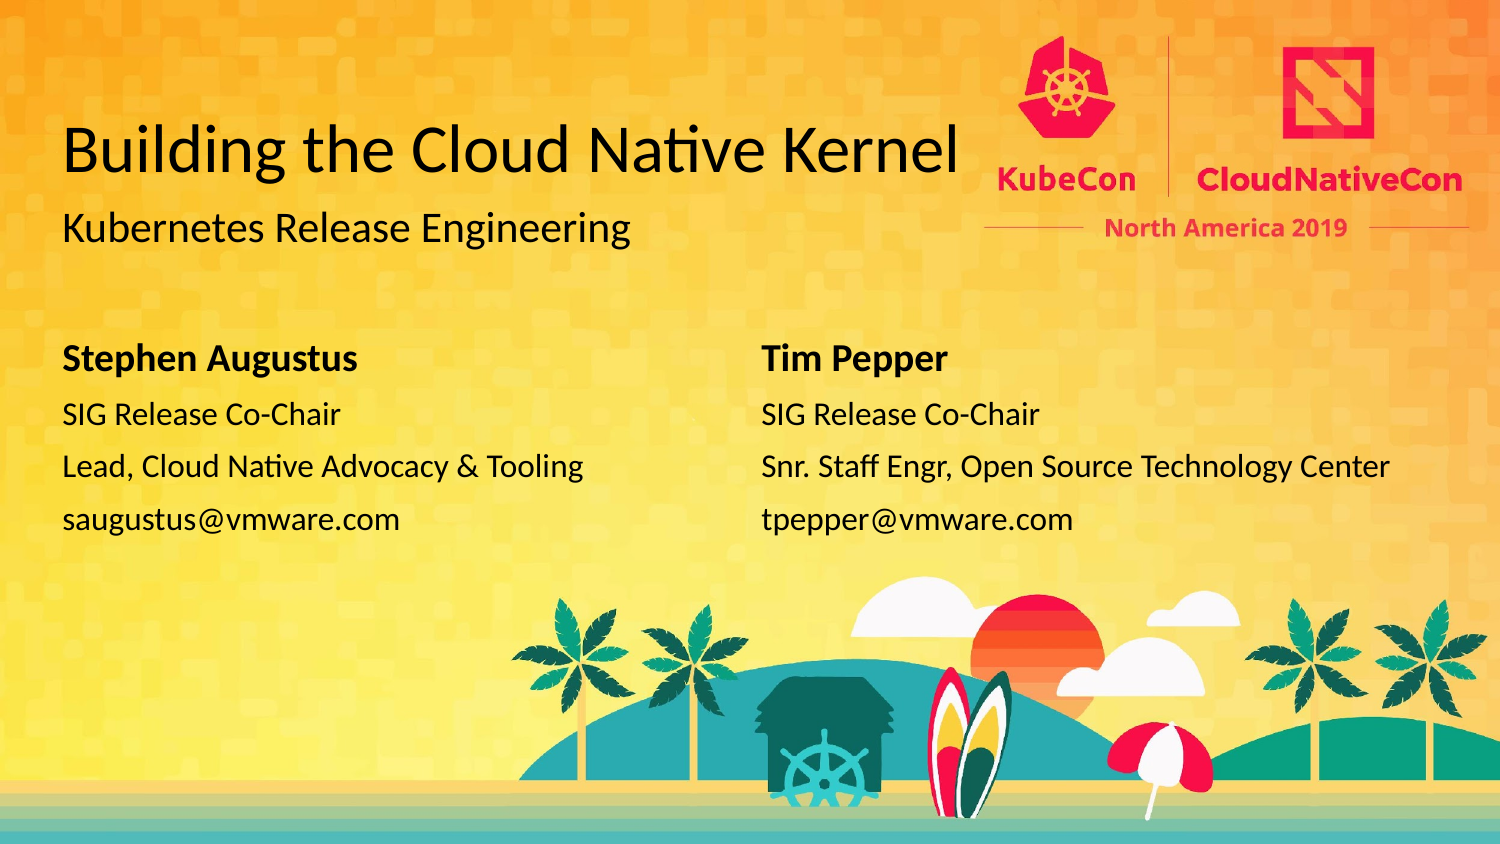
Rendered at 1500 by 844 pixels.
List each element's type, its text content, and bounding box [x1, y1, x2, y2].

subtitle Tim Pepper SIG Release Co-Chair Snr. Staff Engr, Open Source Technology Center tpepper@vmware.com [750, 331, 1451, 462]
title Building the Cloud Native Kernel Kubernetes Release Engineering [51, 14, 1449, 331]
picture [0, 0, 1500, 844]
subtitle Stephen Augustus SIG Release Co-Chair Lead, Cloud Native Advocacy & Tooling saugustus@vmware.com [51, 331, 750, 462]
